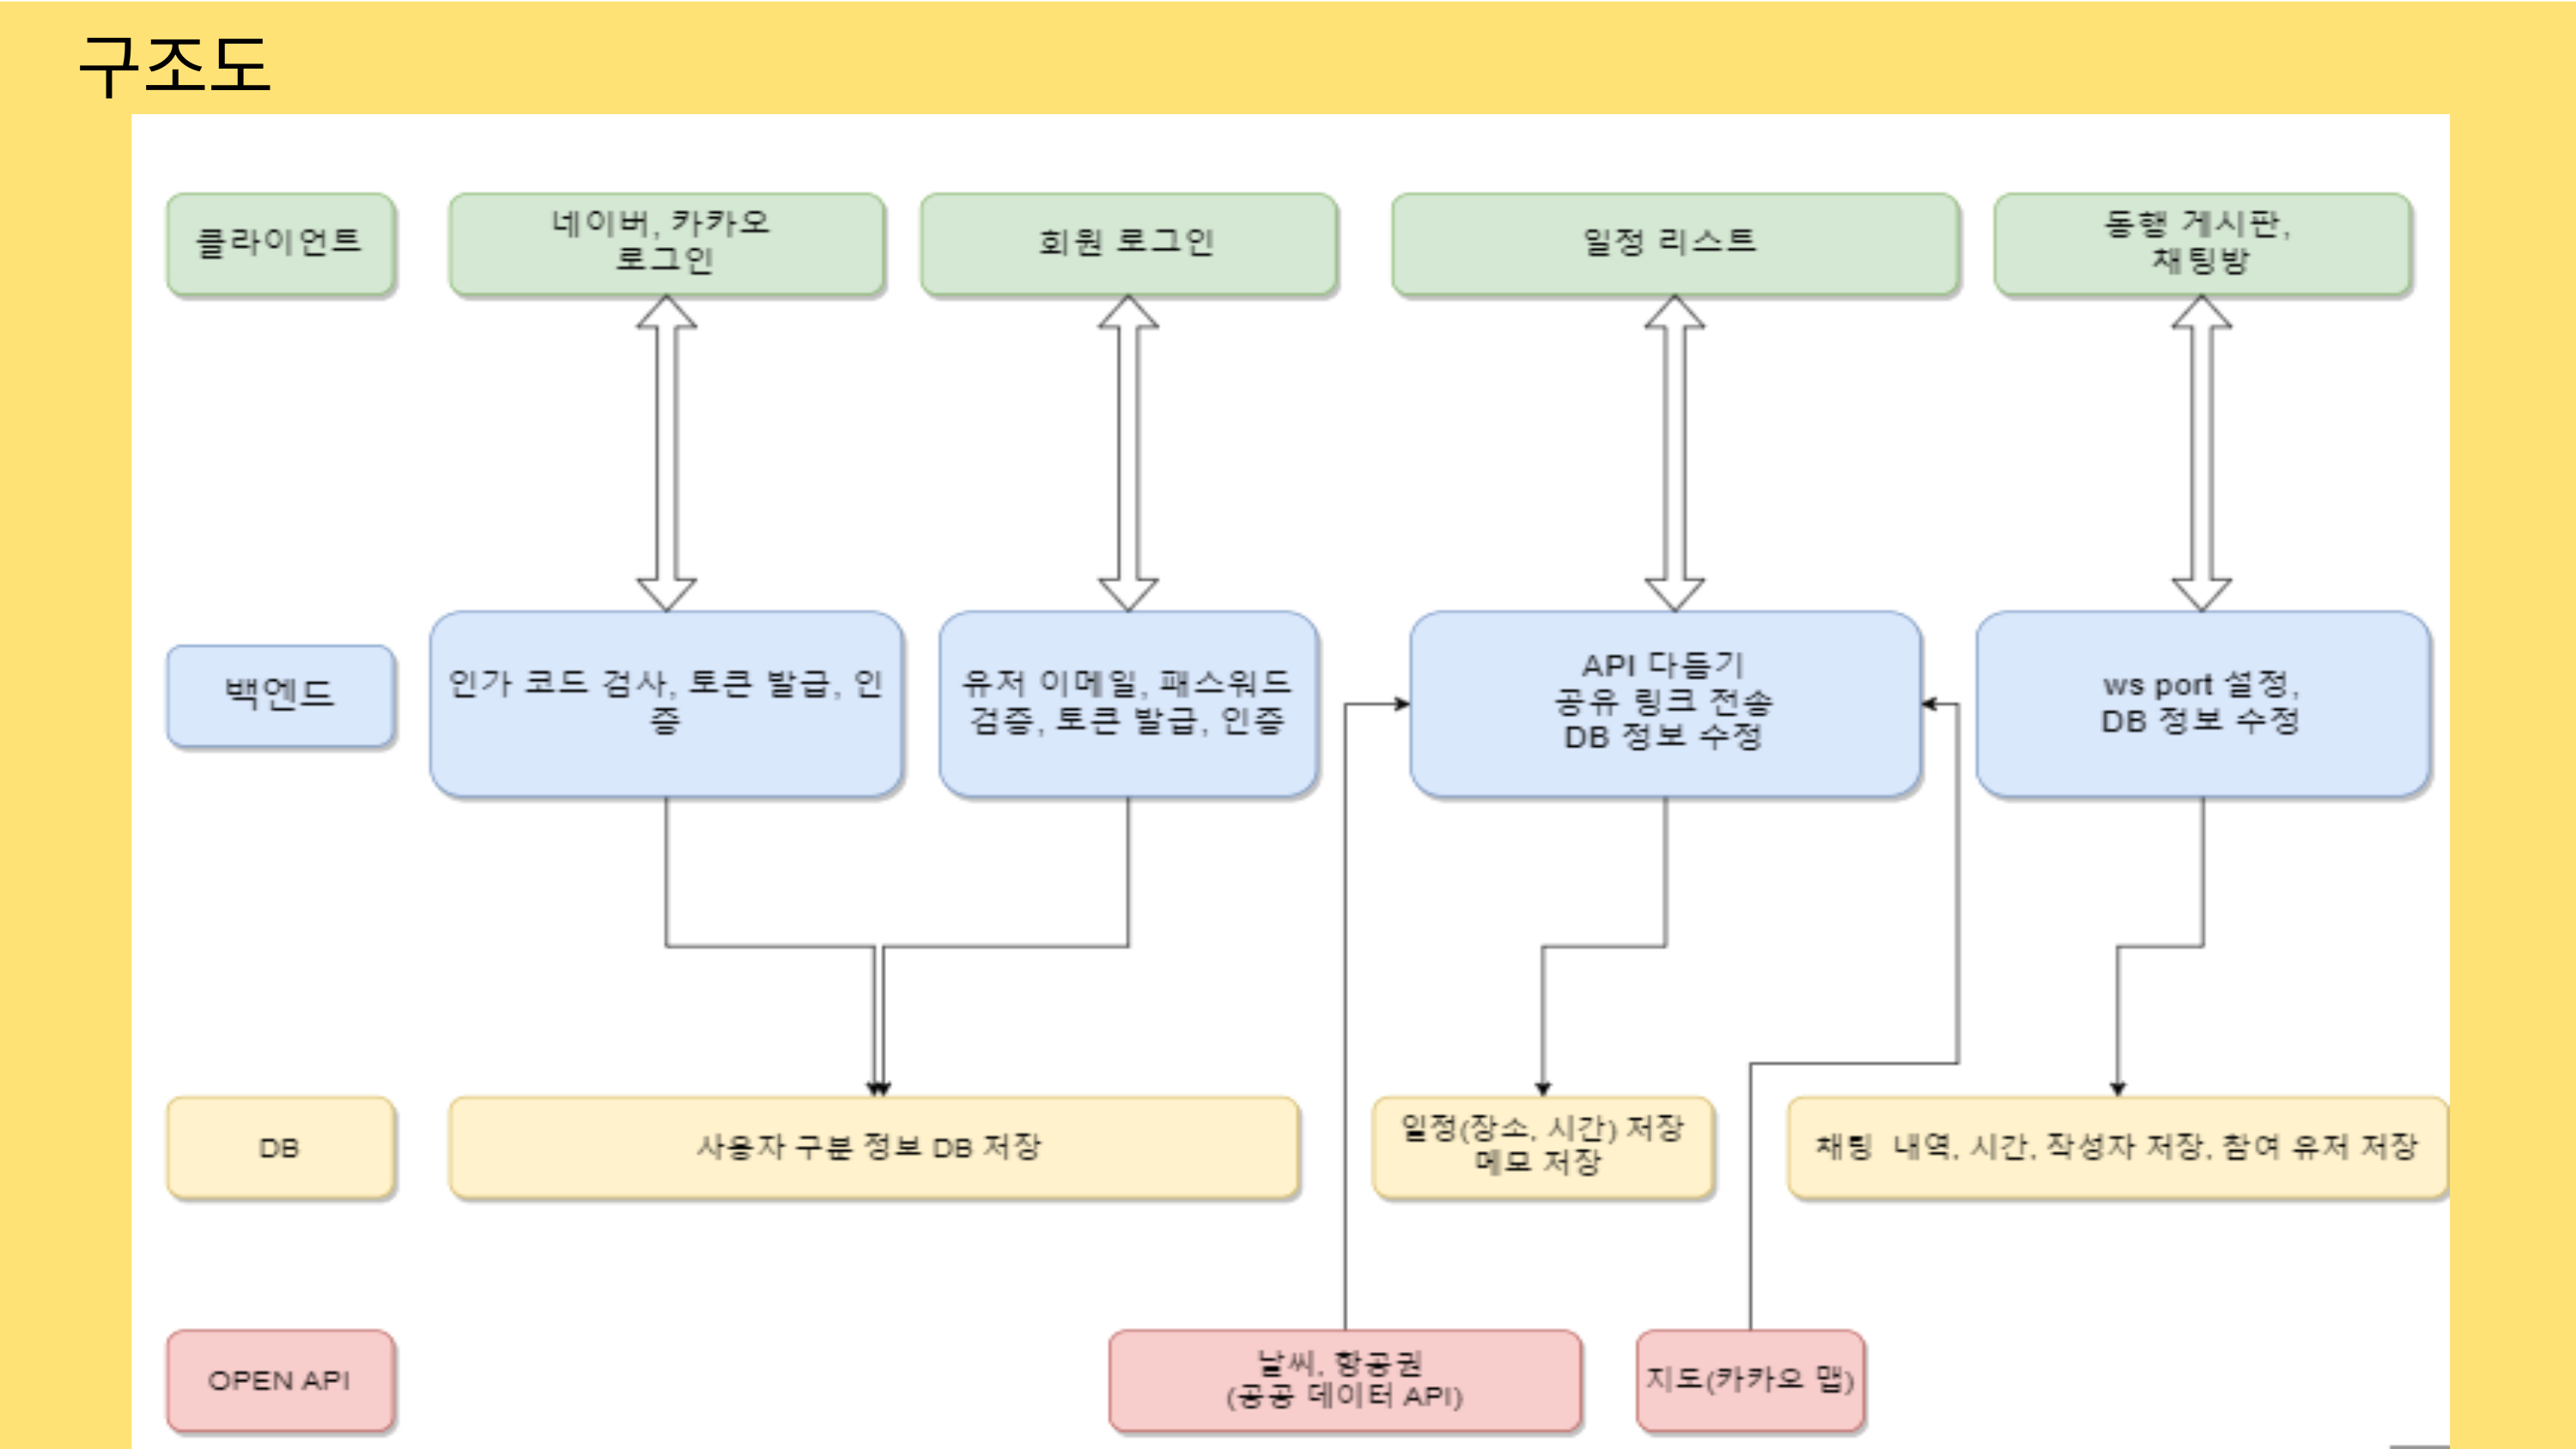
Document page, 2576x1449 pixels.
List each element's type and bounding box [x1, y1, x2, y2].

text_box [0, 0, 2576, 1449]
picture [131, 114, 2451, 1449]
